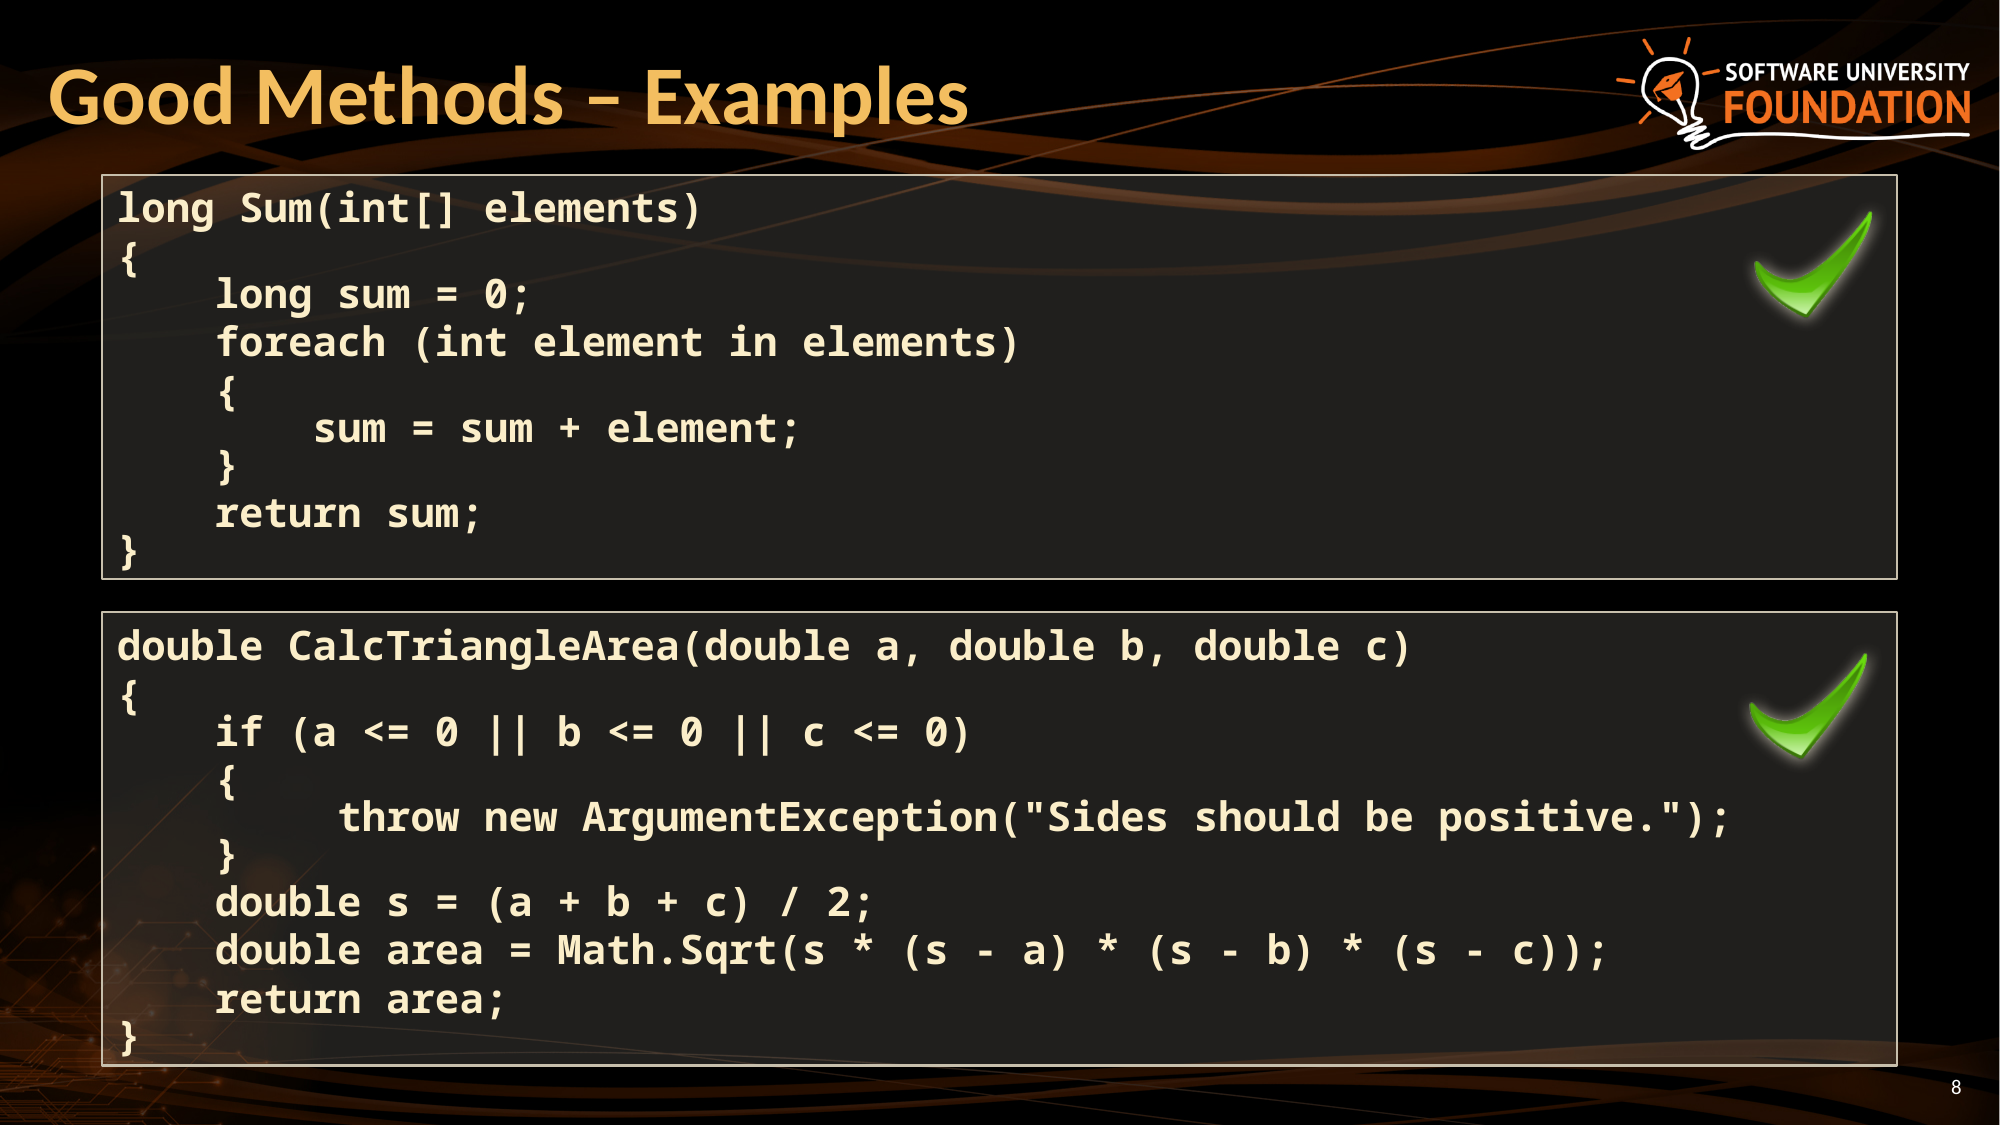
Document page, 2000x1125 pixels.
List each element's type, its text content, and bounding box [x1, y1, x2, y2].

title Good Methods – Examples [30, 6, 1602, 189]
text_box long Sum(int[] elements) { long sum = 0; foreach (int element in elements) { sum = sum + element; } return sum; } [102, 174, 1898, 580]
title Loose Coupling – Example [1731, 188, 1888, 345]
slide_number 8 [1897, 1070, 1968, 1103]
text_box byte[] EncryptAES(byte[] inputData, byte[] secretKey) { MemoryStream inputStream = new MemoryStream(inputData); MemoryStream outputStream = new MemoryStream(); EncryptionUtils.EncryptAES( inputStream, outputStream, secretKey); byte[] encryptedData = outputStream.ToArray(); return encryptedData; } [1726, 630, 1883, 787]
text_box double CalcTriangleArea(double a, double b, double c) { if (a <= 0 || b <= 0 || c <= 0) { throw new ArgumentException("Sides should be positive."); } double s = (a + b + c) / 2; double area = Math.Sqrt(s * (s - a) * (s - b) * (s - c)); return area; } [102, 612, 1898, 1066]
picture [0, 0, 2000, 1125]
